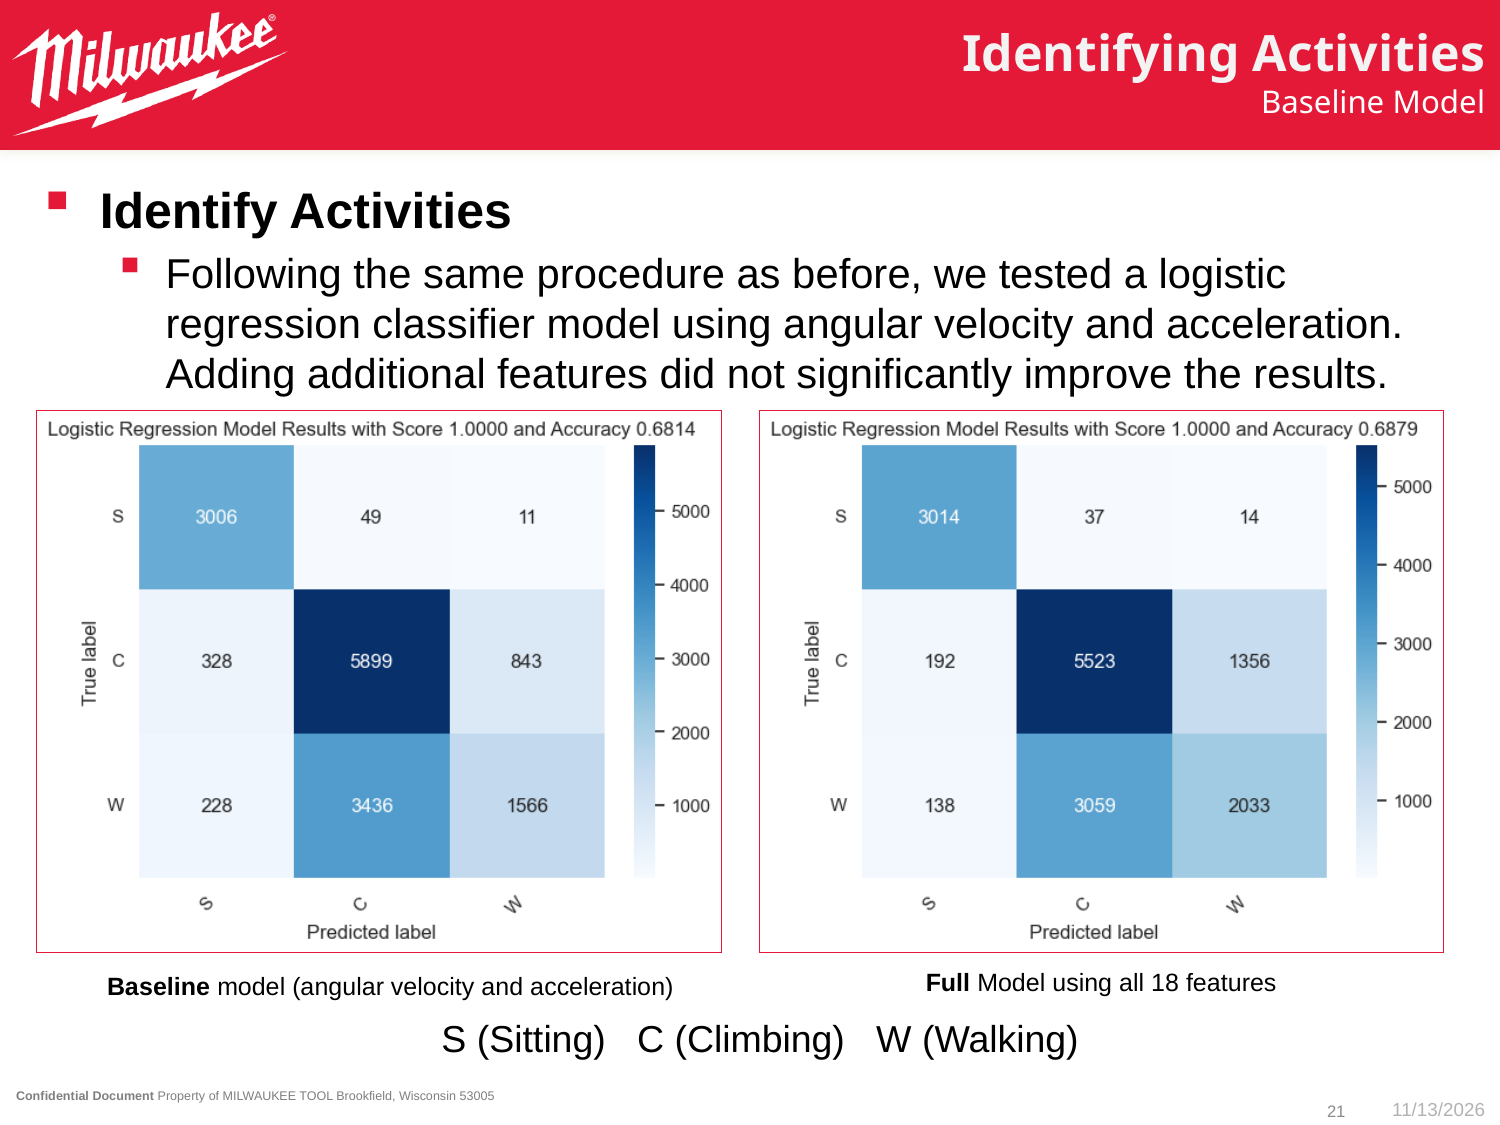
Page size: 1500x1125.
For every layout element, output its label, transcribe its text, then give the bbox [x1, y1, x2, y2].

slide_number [1363, 1097, 1500, 1121]
picture [758, 409, 1445, 953]
title Identifying Activities [262, 14, 1500, 75]
picture [12, 12, 288, 136]
list Baseline Model [265, 75, 1500, 138]
text_box Baseline model (angular velocity and acceleration) [82, 962, 699, 1008]
text_box Full Model using all 18 features [815, 960, 1388, 1004]
picture [36, 409, 722, 953]
text_box S (Sitting) C (Climbing) W (Walking) [426, 1007, 1095, 1068]
list Identify Activities Following the same procedure as before, we tested a logistic regression classifier model using angular velocity and acceleration. Adding additional features did not significantly improve the results. [28, 171, 1482, 1072]
slide_number 21 [1298, 1097, 1361, 1125]
